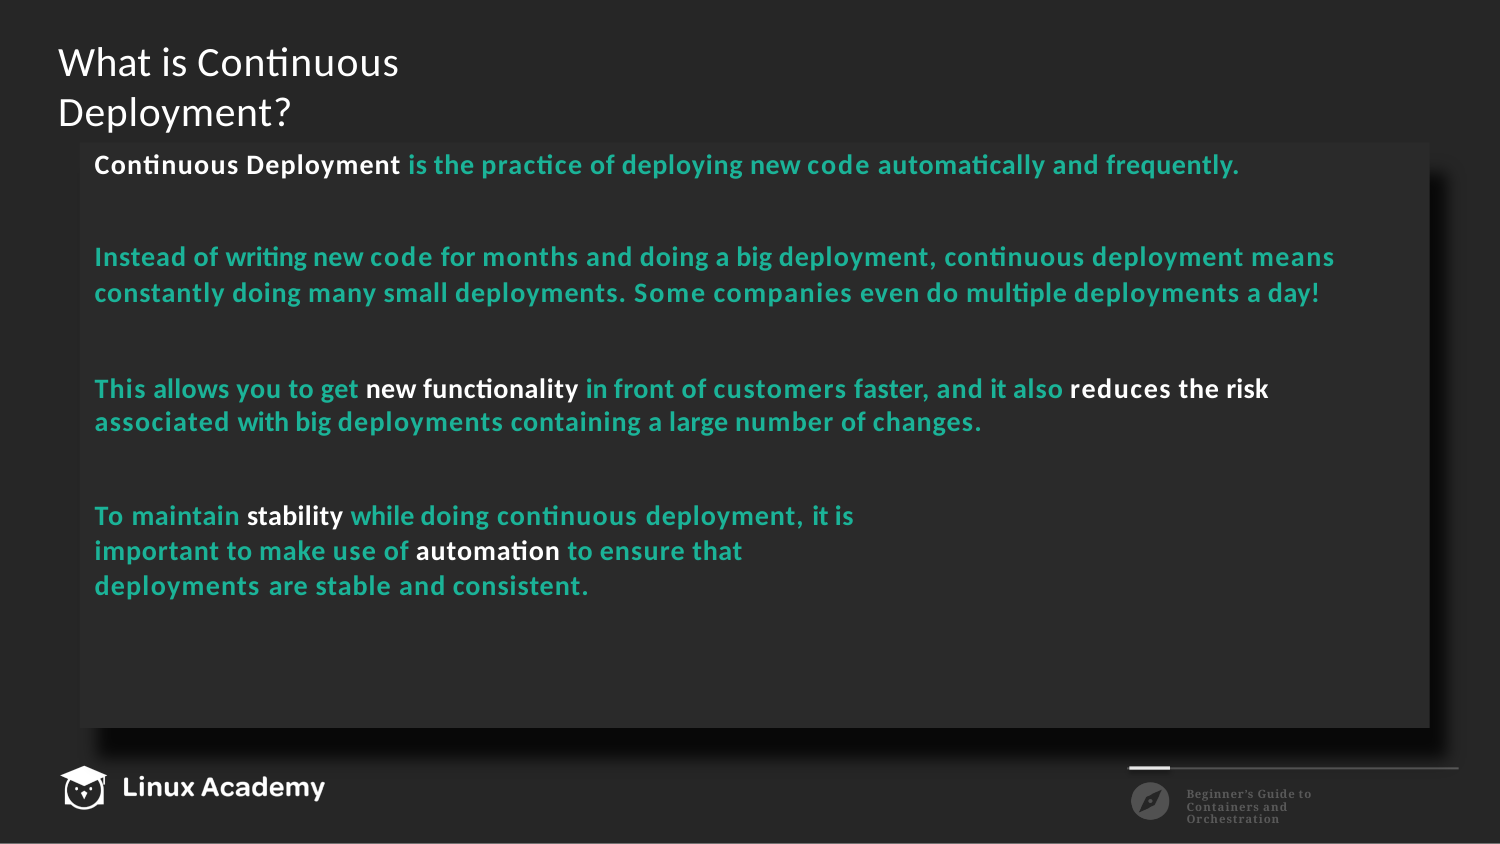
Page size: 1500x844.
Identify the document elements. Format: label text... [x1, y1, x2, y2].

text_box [54, 141, 1471, 820]
title What is Continuous Deployment? [56, 32, 644, 140]
